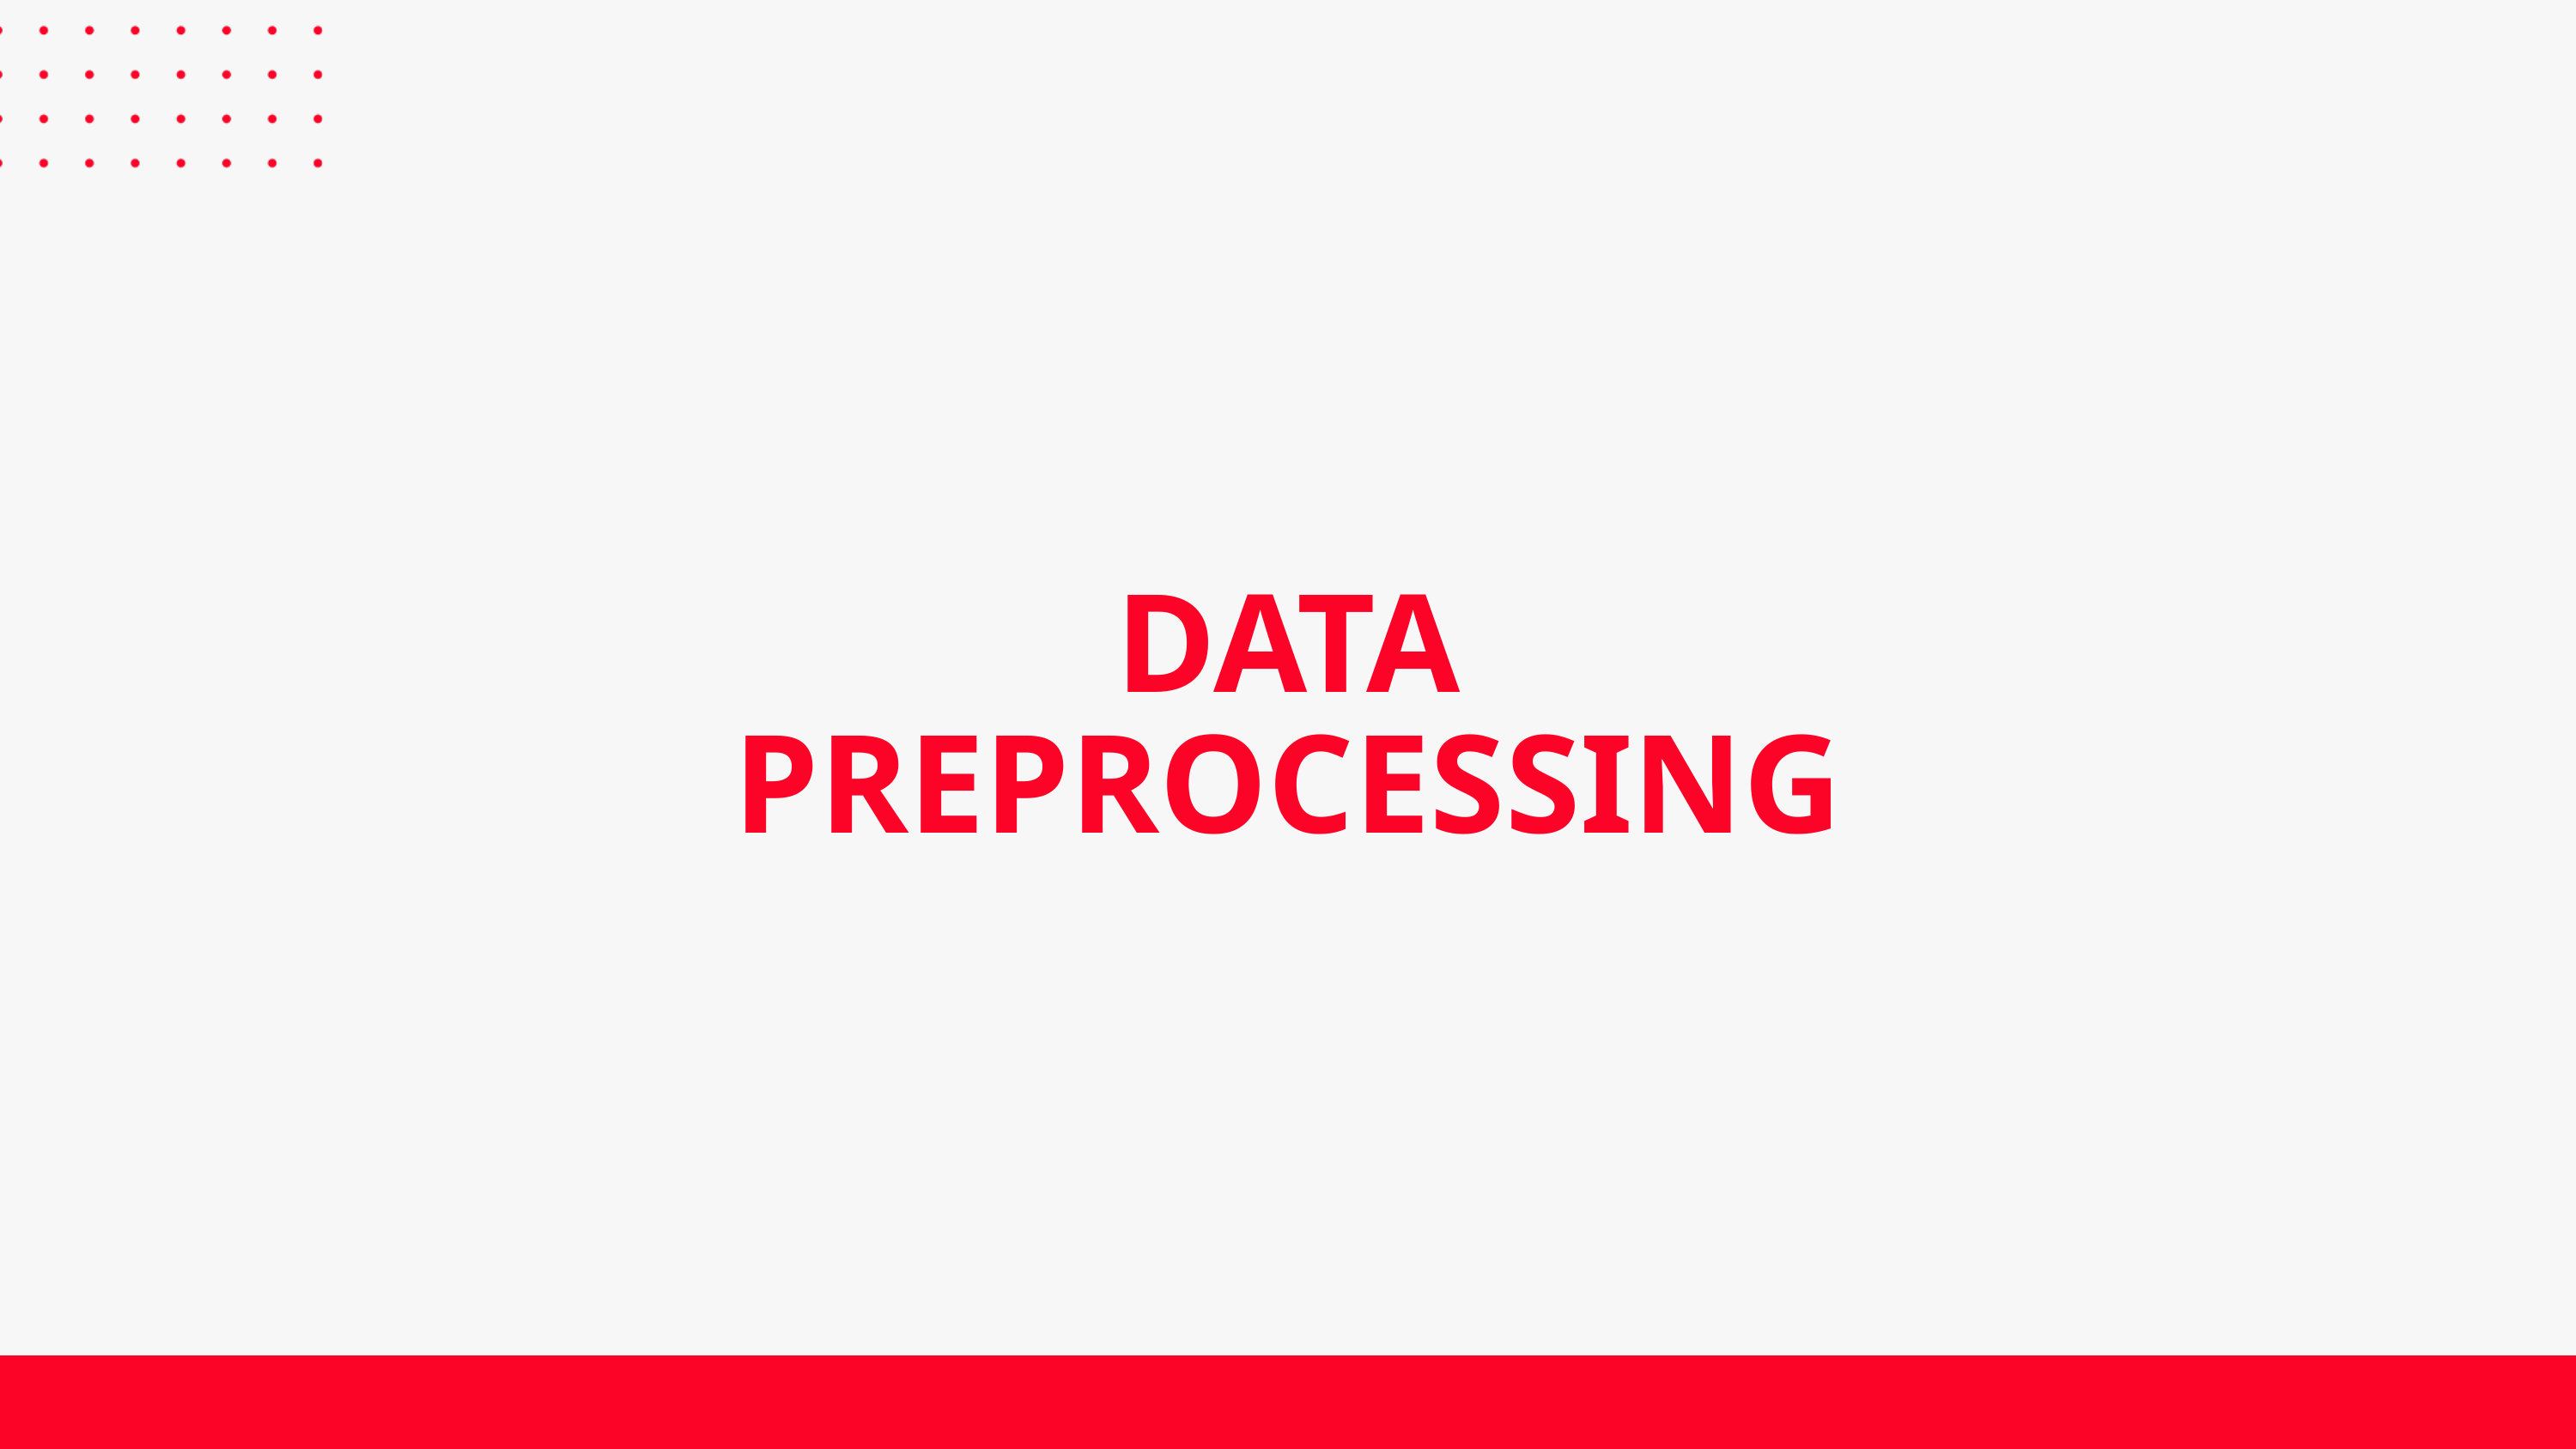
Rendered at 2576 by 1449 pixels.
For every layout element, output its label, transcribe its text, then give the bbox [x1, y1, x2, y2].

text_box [0, 1355, 2576, 1449]
text_box [0, 0, 323, 168]
text_box DATA PREPROCESSING [710, 578, 1866, 861]
